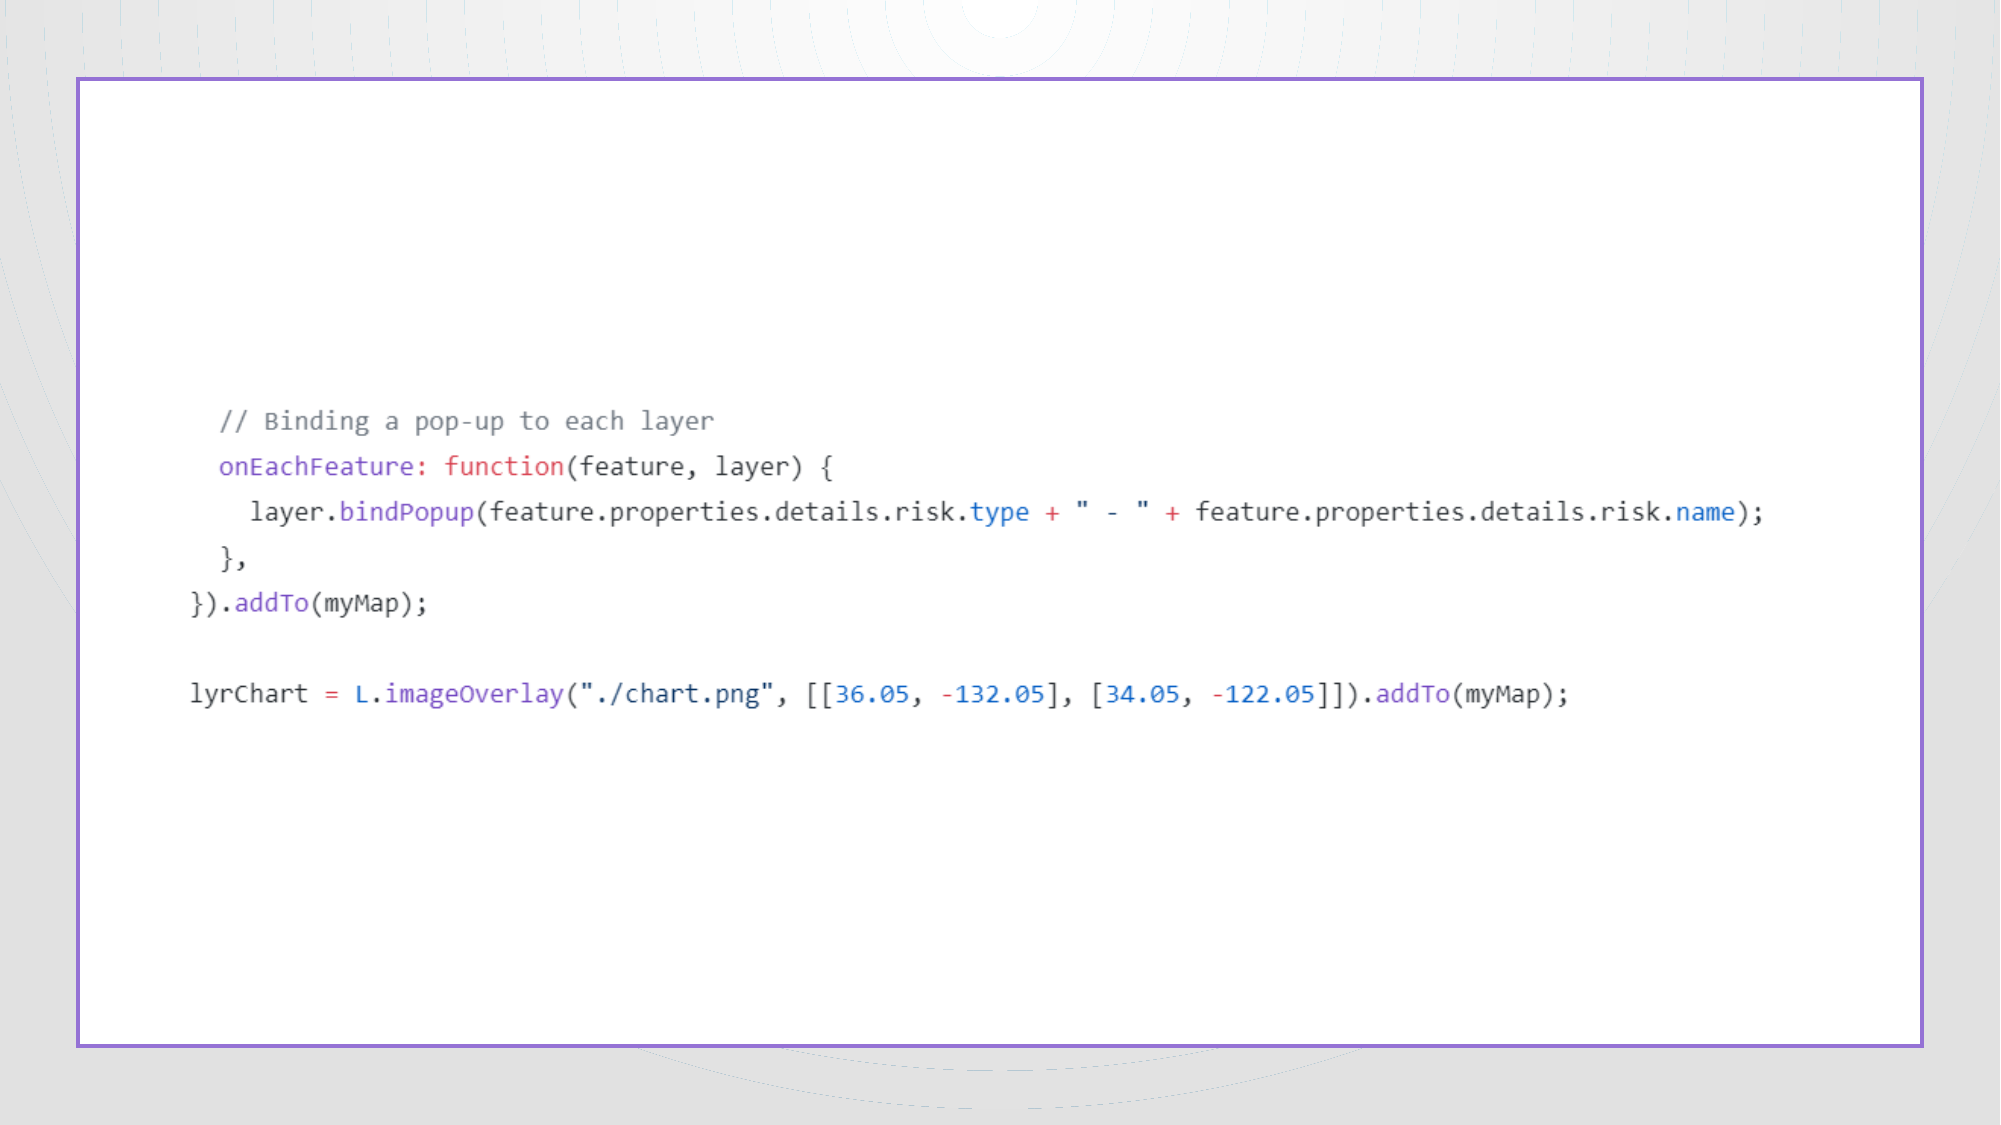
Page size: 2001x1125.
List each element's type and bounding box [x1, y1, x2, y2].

text_box [77, 77, 1923, 1048]
picture [157, 383, 1843, 742]
text_box [0, 0, 2000, 1125]
